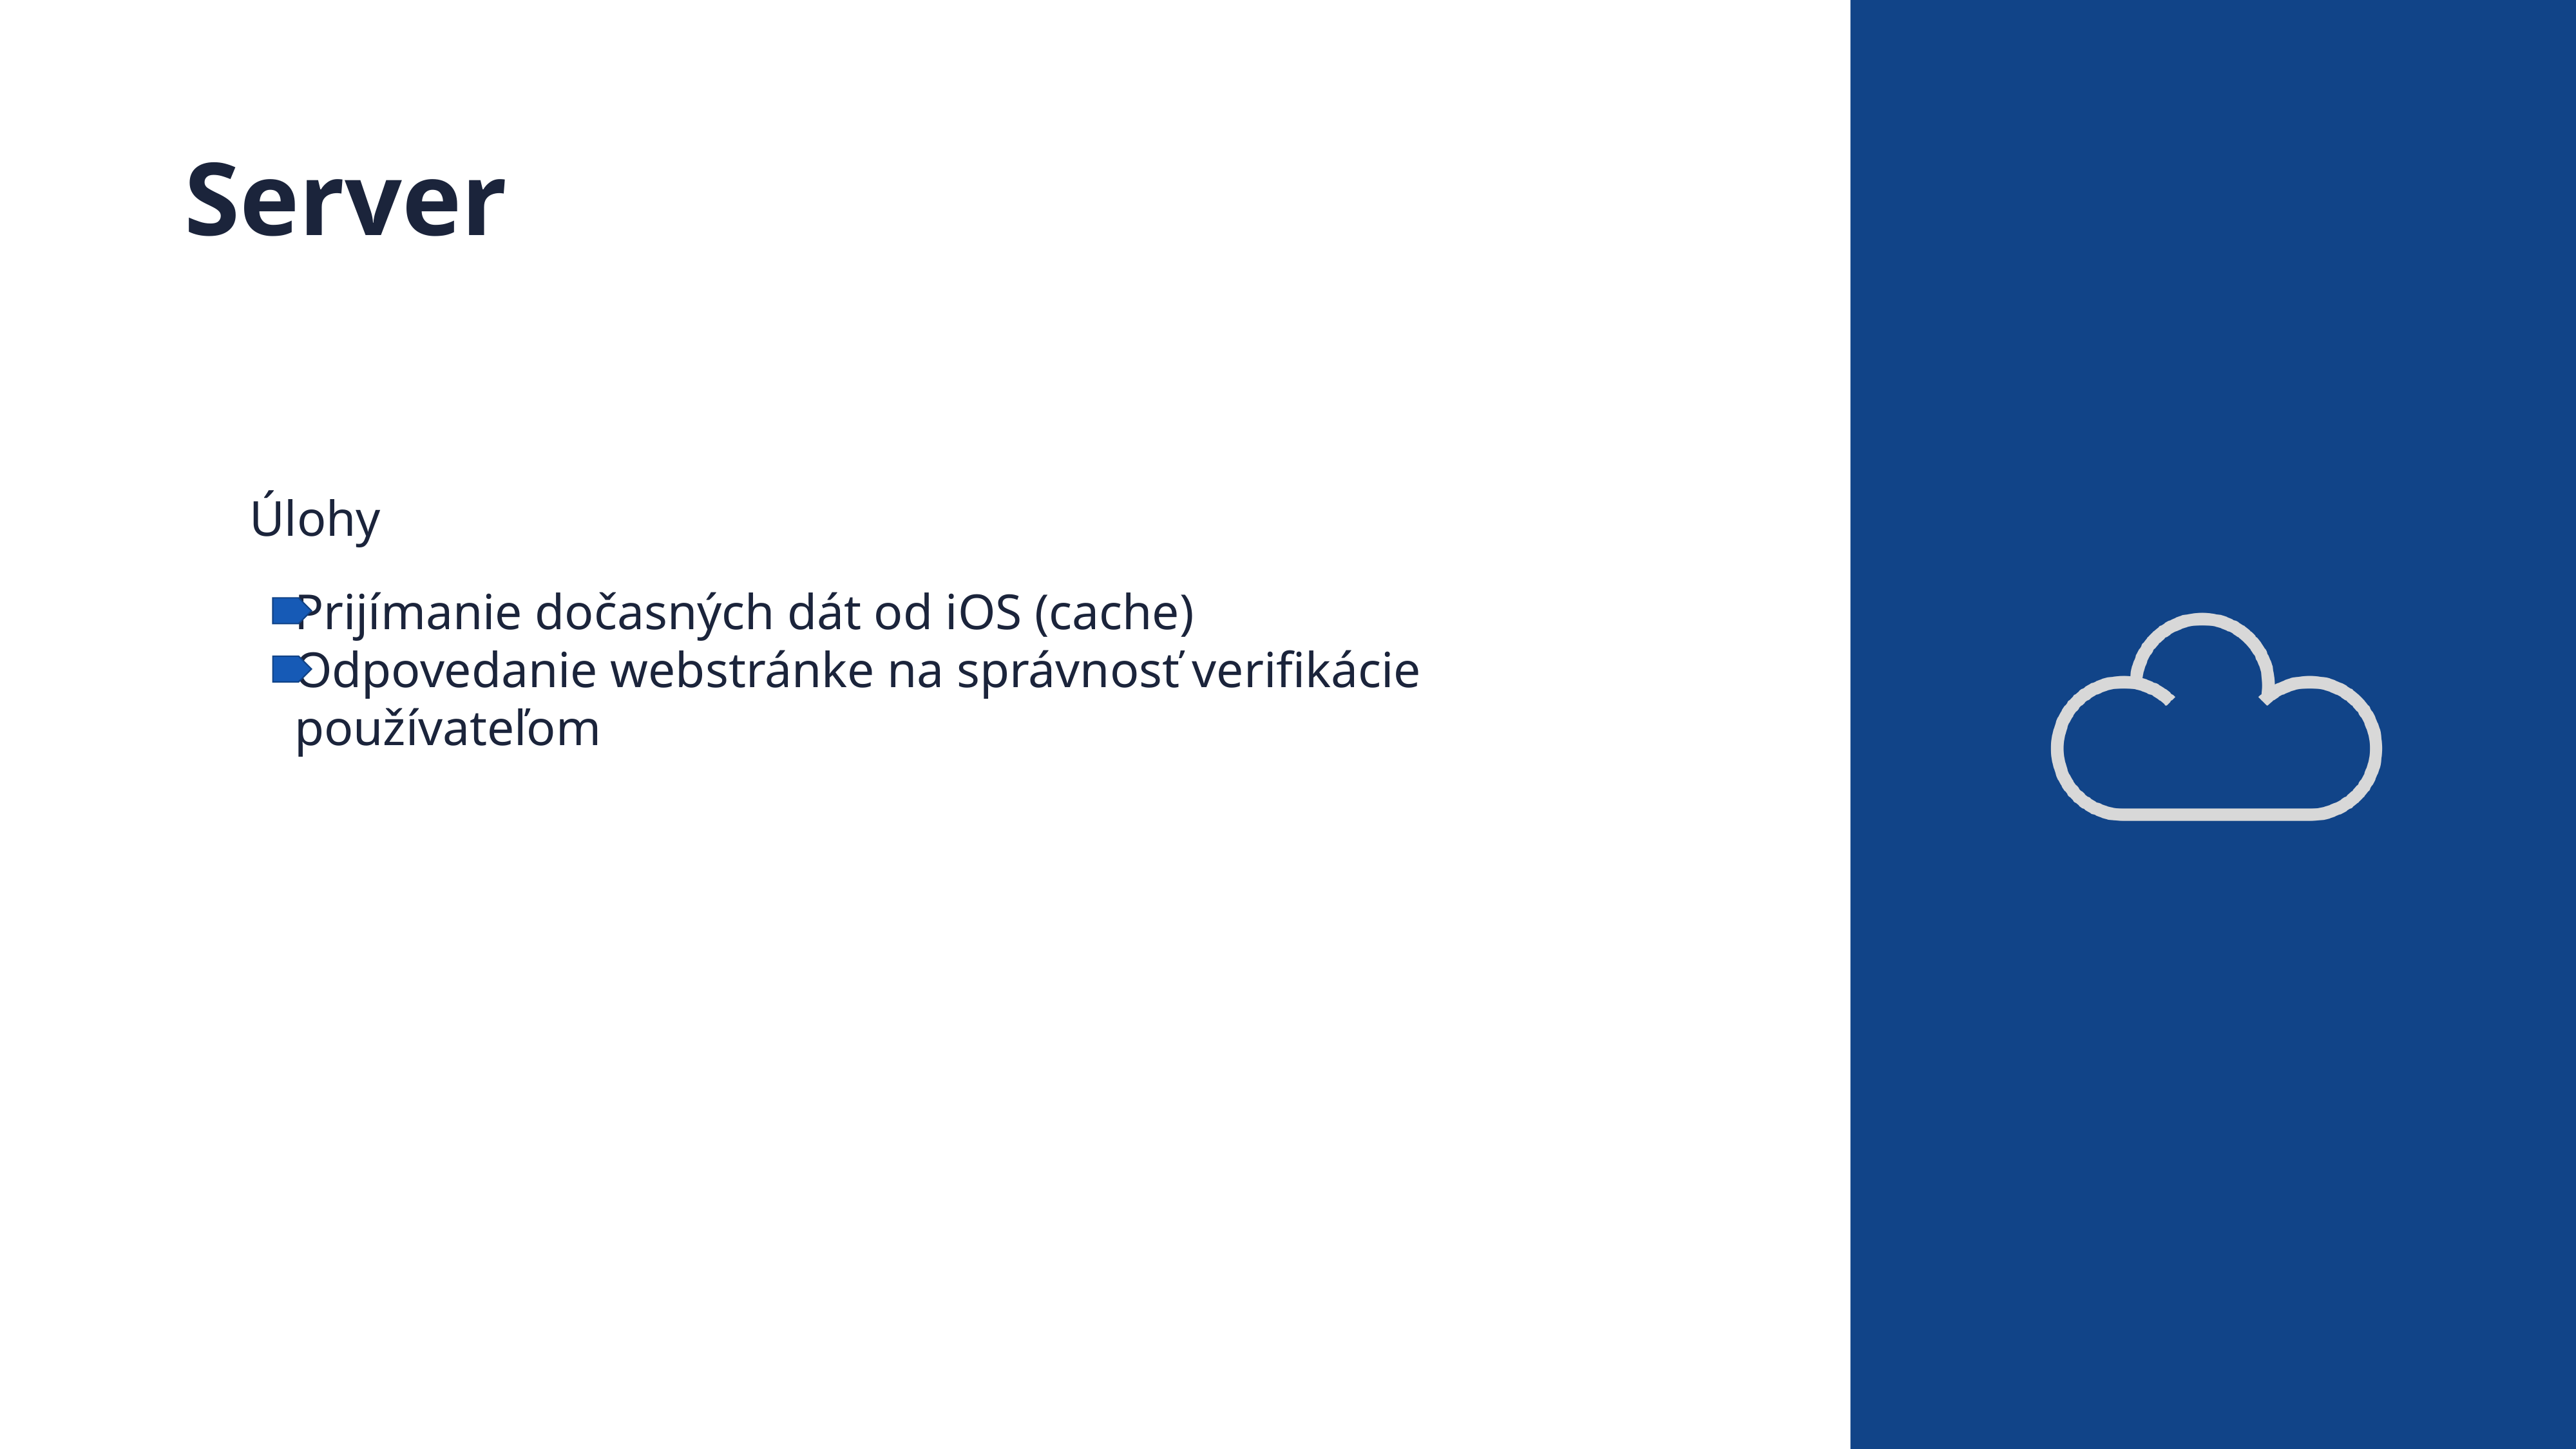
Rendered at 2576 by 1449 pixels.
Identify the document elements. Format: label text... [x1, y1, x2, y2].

text_box [272, 597, 312, 625]
text_box Úlohy [240, 482, 390, 551]
text_box [1849, 0, 2576, 1449]
text_box Prijímanie dočasných dát od iOS (cache) Odpovedanie webstránke na správnosť verifikácie používateľom [285, 576, 1431, 760]
text_box Server [175, 129, 1011, 260]
text_box [272, 655, 313, 683]
picture [2010, 540, 2416, 857]
